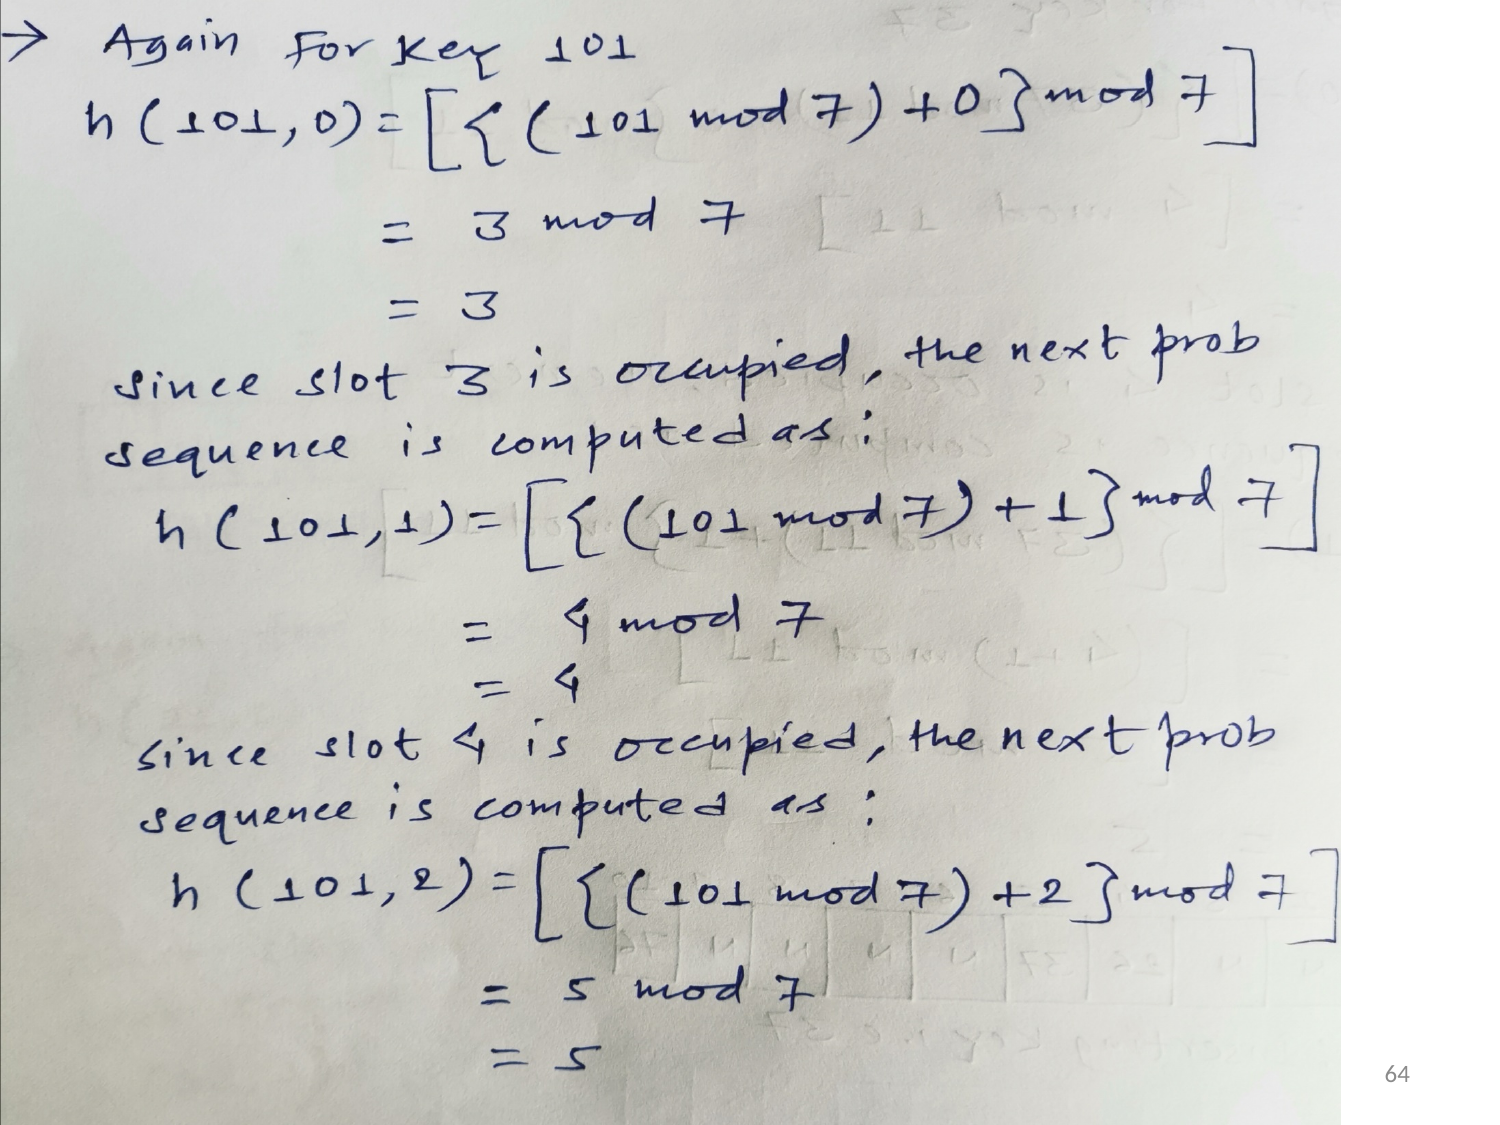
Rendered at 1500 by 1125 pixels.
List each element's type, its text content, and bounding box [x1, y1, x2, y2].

slide_number 64 [1345, 1042, 1425, 1103]
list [0, 0, 1341, 1125]
